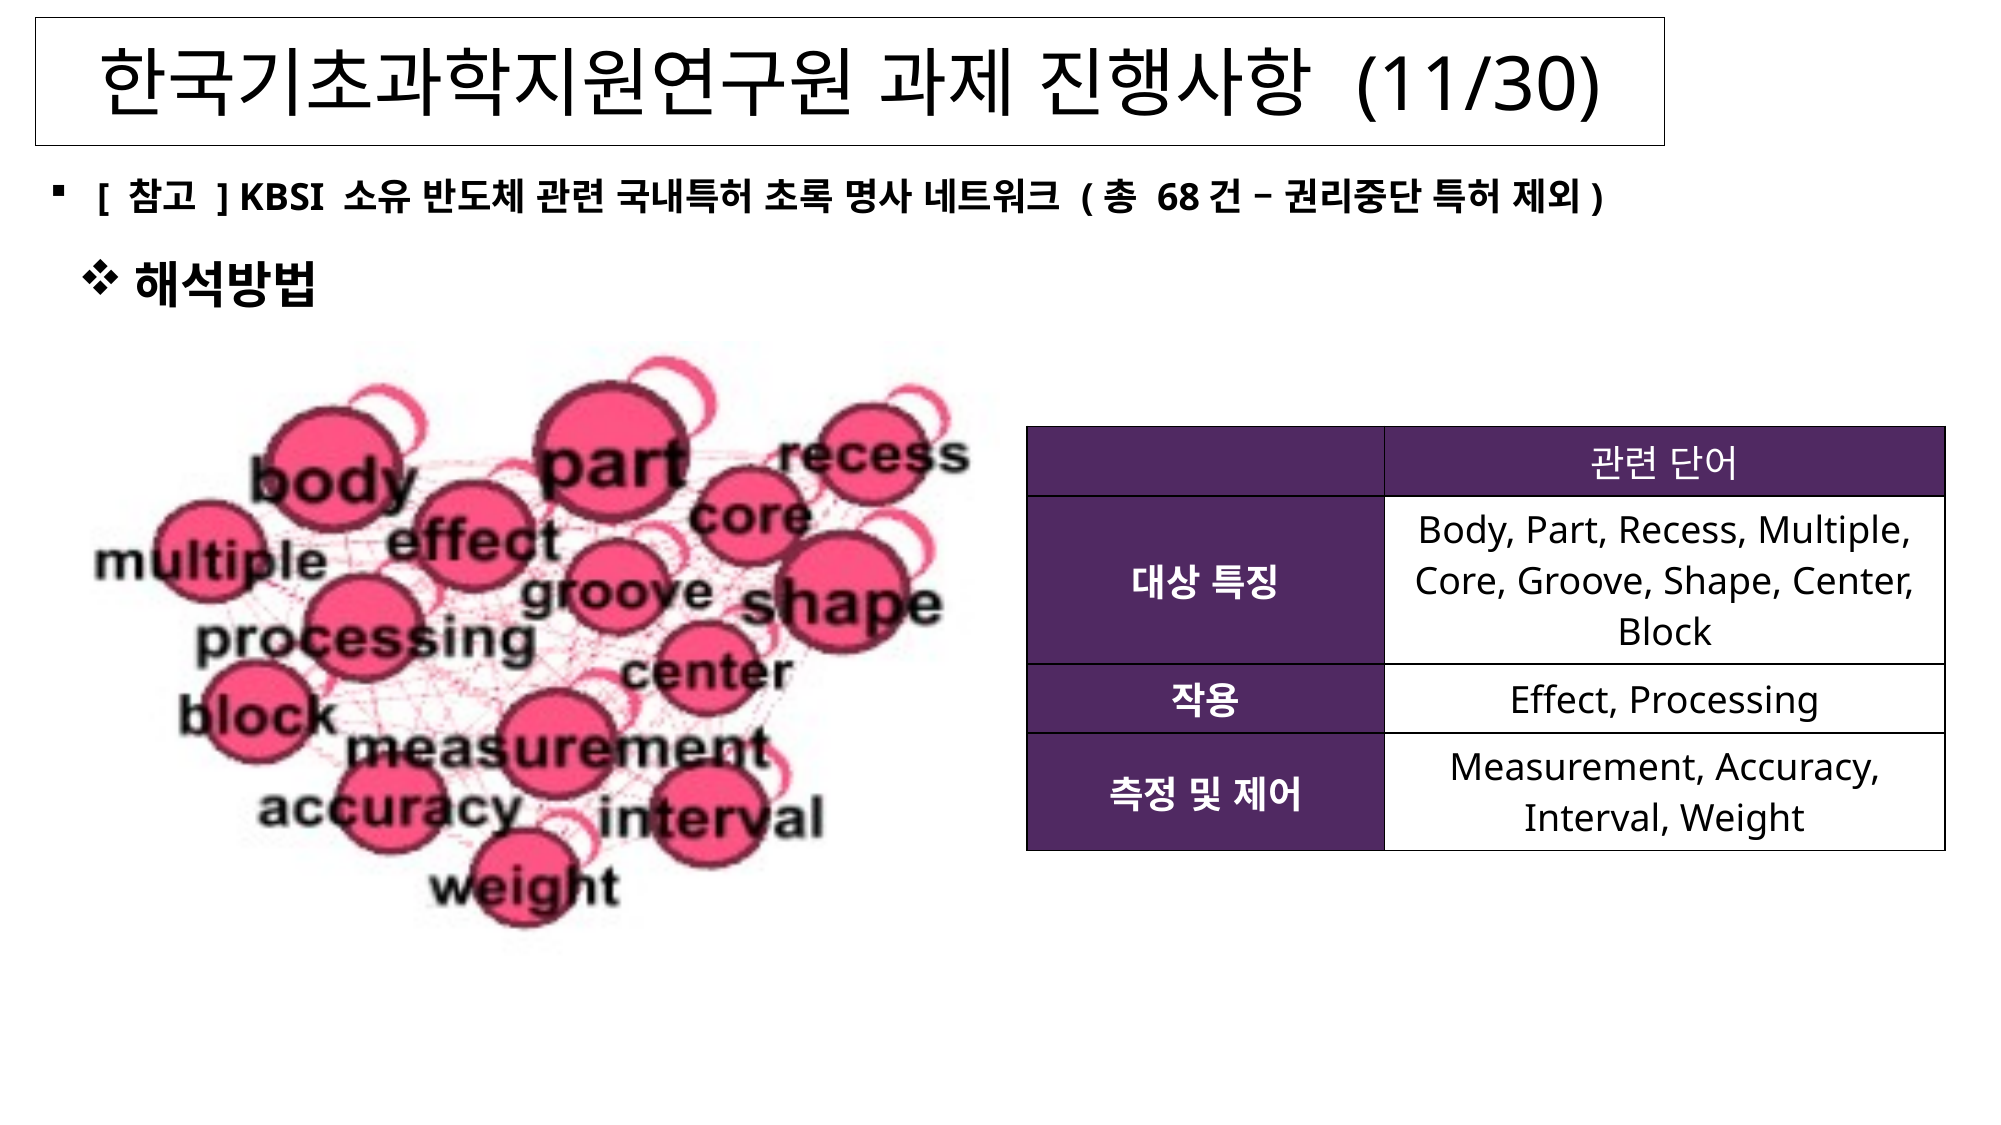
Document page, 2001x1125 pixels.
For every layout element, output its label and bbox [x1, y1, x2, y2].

title [35, 17, 1665, 146]
table_cell [1385, 734, 1944, 850]
text_box [63, 246, 425, 321]
table_cell [1028, 665, 1384, 732]
table_header [1028, 427, 1384, 495]
table_cell [1385, 665, 1944, 732]
table_cell [1028, 734, 1384, 850]
table_cell [1028, 497, 1384, 663]
text_box [35, 165, 1687, 226]
table_header [1385, 427, 1944, 495]
table_cell [1385, 497, 1944, 663]
picture [63, 341, 1000, 960]
